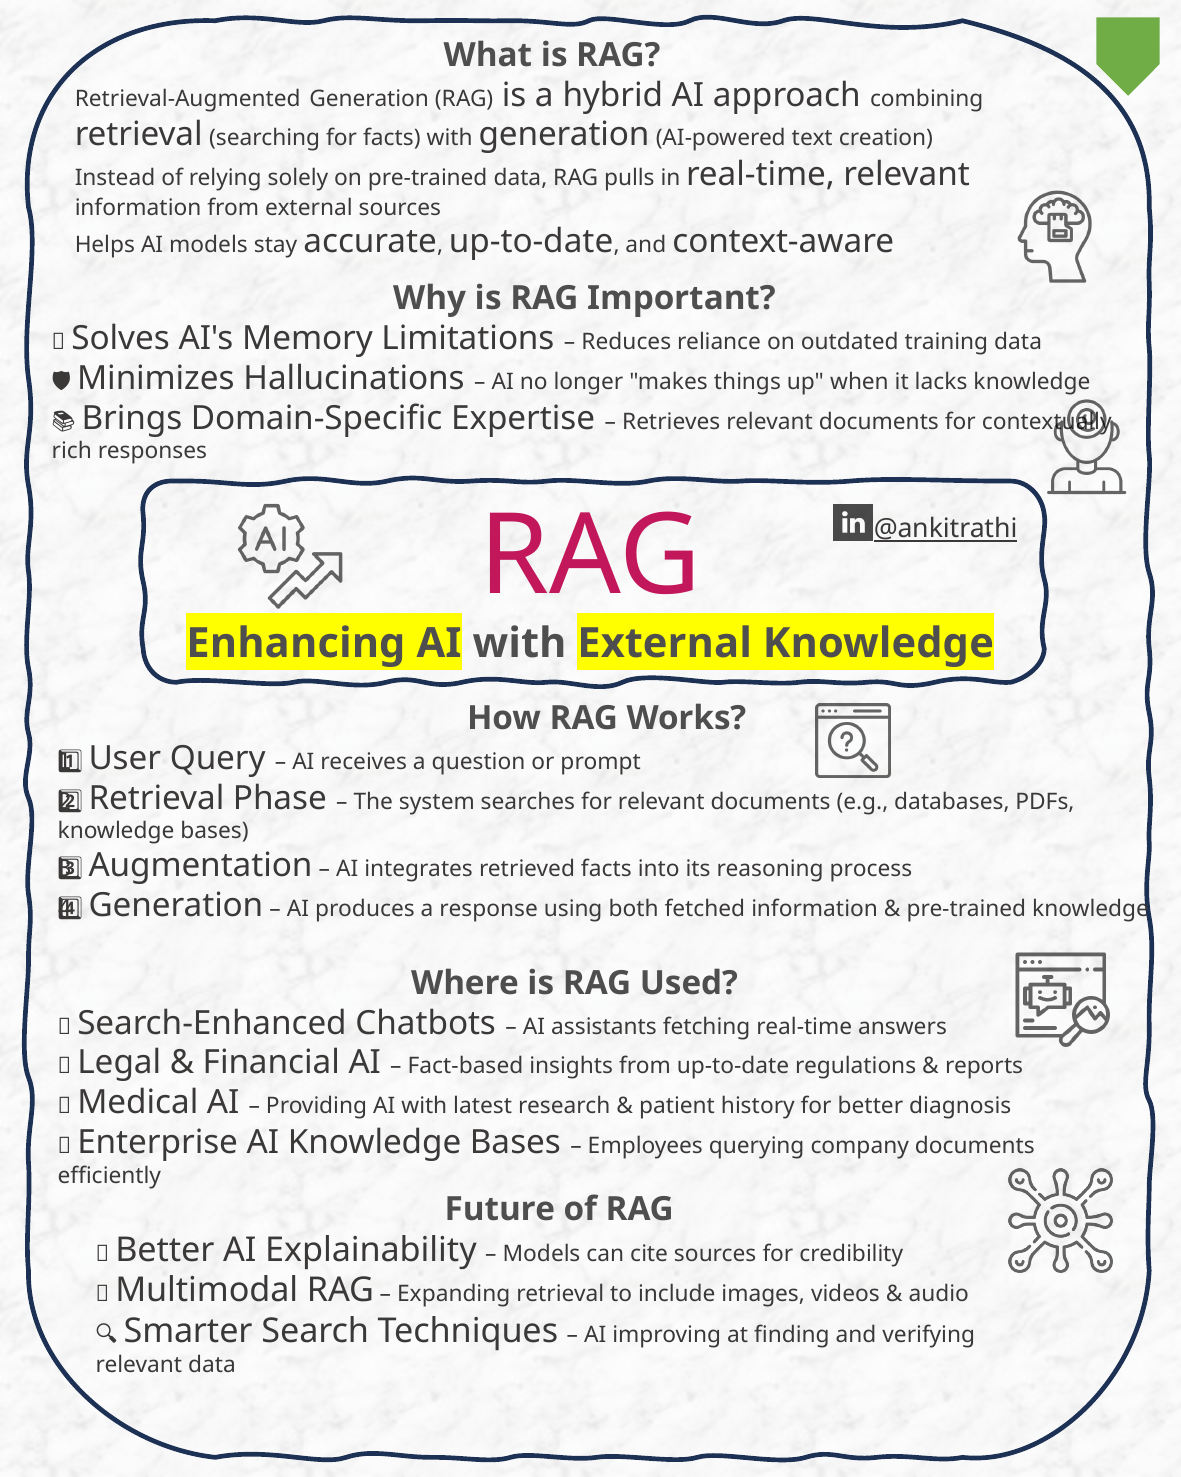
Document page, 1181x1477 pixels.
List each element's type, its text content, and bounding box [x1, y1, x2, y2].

picture [1002, 184, 1107, 289]
text_box [1095, 16, 1161, 98]
text_box RAG Enhancing AI with External Knowledge [143, 473, 1038, 673]
text_box How RAG Works? 1️⃣ User Query – AI receives a question or prompt 2️⃣ Retrieval Phase – The system searches for relevant documents (e.g., databases, PDFs, knowledge bases) 3️⃣ Augmentation – AI integrates retrieved facts into its reasoning process 4️⃣ Generation – AI produces a response using both fetched information & pre-trained knowledge [42, 688, 1172, 931]
picture [232, 498, 347, 614]
text_box [1038, 499, 1048, 667]
text_box Why is RAG Important? 🚀 Solves AI's Memory Limitations – Reduces reliance on outdated training data 🛡 Minimizes Hallucinations – AI no longer "makes things up" when it lacks knowledge 📚 Brings Domain-Specific Expertise – Retrieves relevant documents for contextually rich responses [36, 268, 1133, 471]
text_box What is RAG? Retrieval-Augmented Generation (RAG) is a hybrid AI approach combining retrieval (searching for facts) with generation (AI-powered text creation) Instead of relying solely on pre-trained data, RAG pulls in real-time, relevant information from external sources Helps AI models stay accurate, up-to-date, and context-aware [60, 25, 1045, 267]
text_box Where is RAG Used? ✅ Search-Enhanced Chatbots – AI assistants fetching real-time answers ✅ Legal & Financial AI – Fact-based insights from up-to-date regulations & reports ✅ Medical AI – Providing AI with latest research & patient history for better diagnosis ✅ Enterprise AI Knowledge Bases – Employees querying company documents efficiently [42, 953, 1107, 1196]
text_box Future of RAG 🚀 Better AI Explainability – Models can cite sources for credibility 📡 Multimodal RAG – Expanding retrieval to include images, videos & audio 🔍 Smarter Search Techniques – AI improving at finding and verifying relevant data [80, 1179, 1038, 1385]
picture [1002, 939, 1123, 1060]
picture [1034, 394, 1139, 499]
picture [833, 504, 873, 541]
text_box [152, 673, 1032, 688]
picture [815, 703, 891, 778]
text_box @ankitrathi [858, 503, 1035, 551]
picture [1008, 1168, 1113, 1273]
text_box [139, 499, 143, 587]
